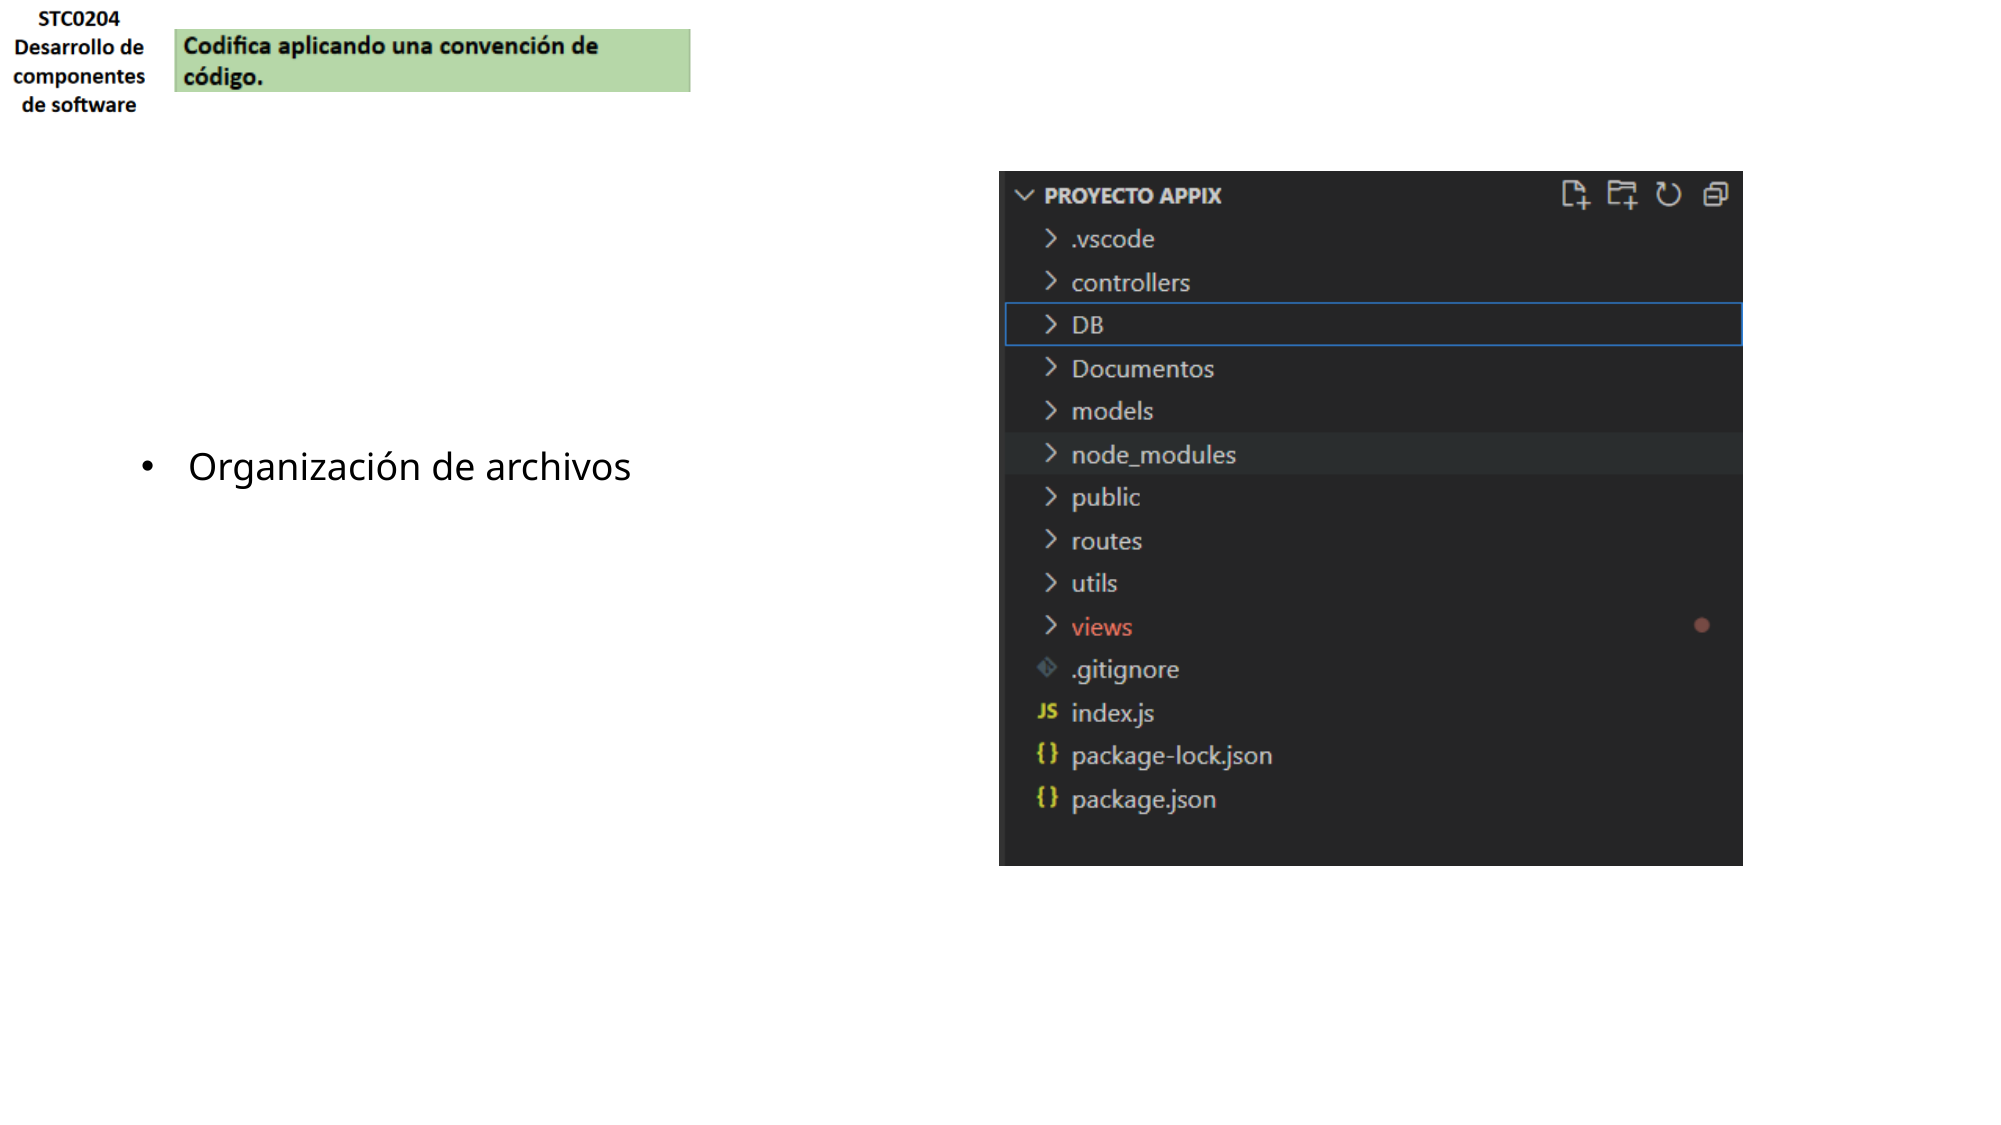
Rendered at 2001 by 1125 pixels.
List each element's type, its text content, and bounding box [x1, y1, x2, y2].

text_box Organización de archivos [126, 435, 745, 541]
picture [999, 170, 1743, 866]
picture [173, 28, 697, 93]
picture [0, 0, 154, 122]
